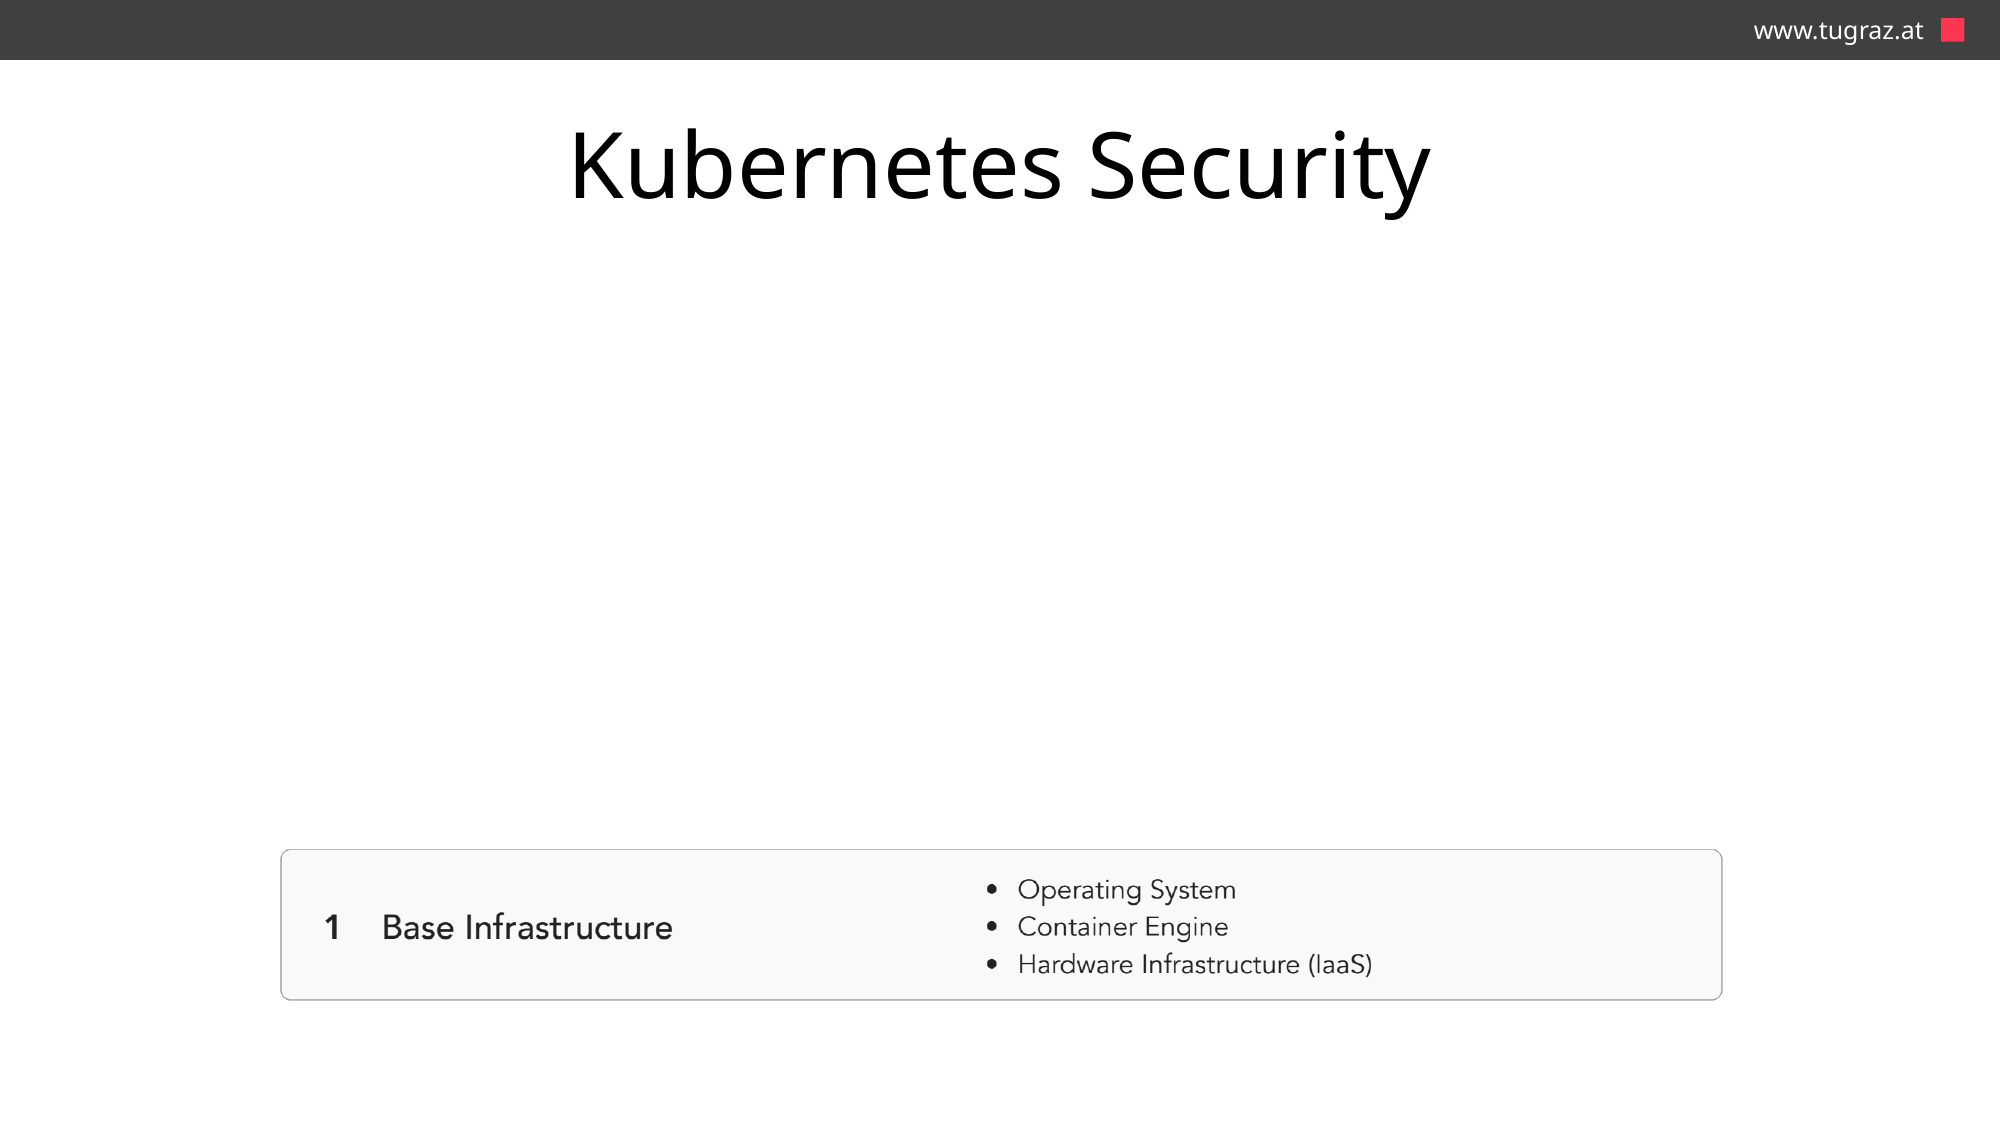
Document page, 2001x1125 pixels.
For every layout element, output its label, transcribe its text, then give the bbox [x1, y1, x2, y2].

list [273, 837, 1727, 1008]
title Kubernetes Security [137, 59, 1863, 278]
